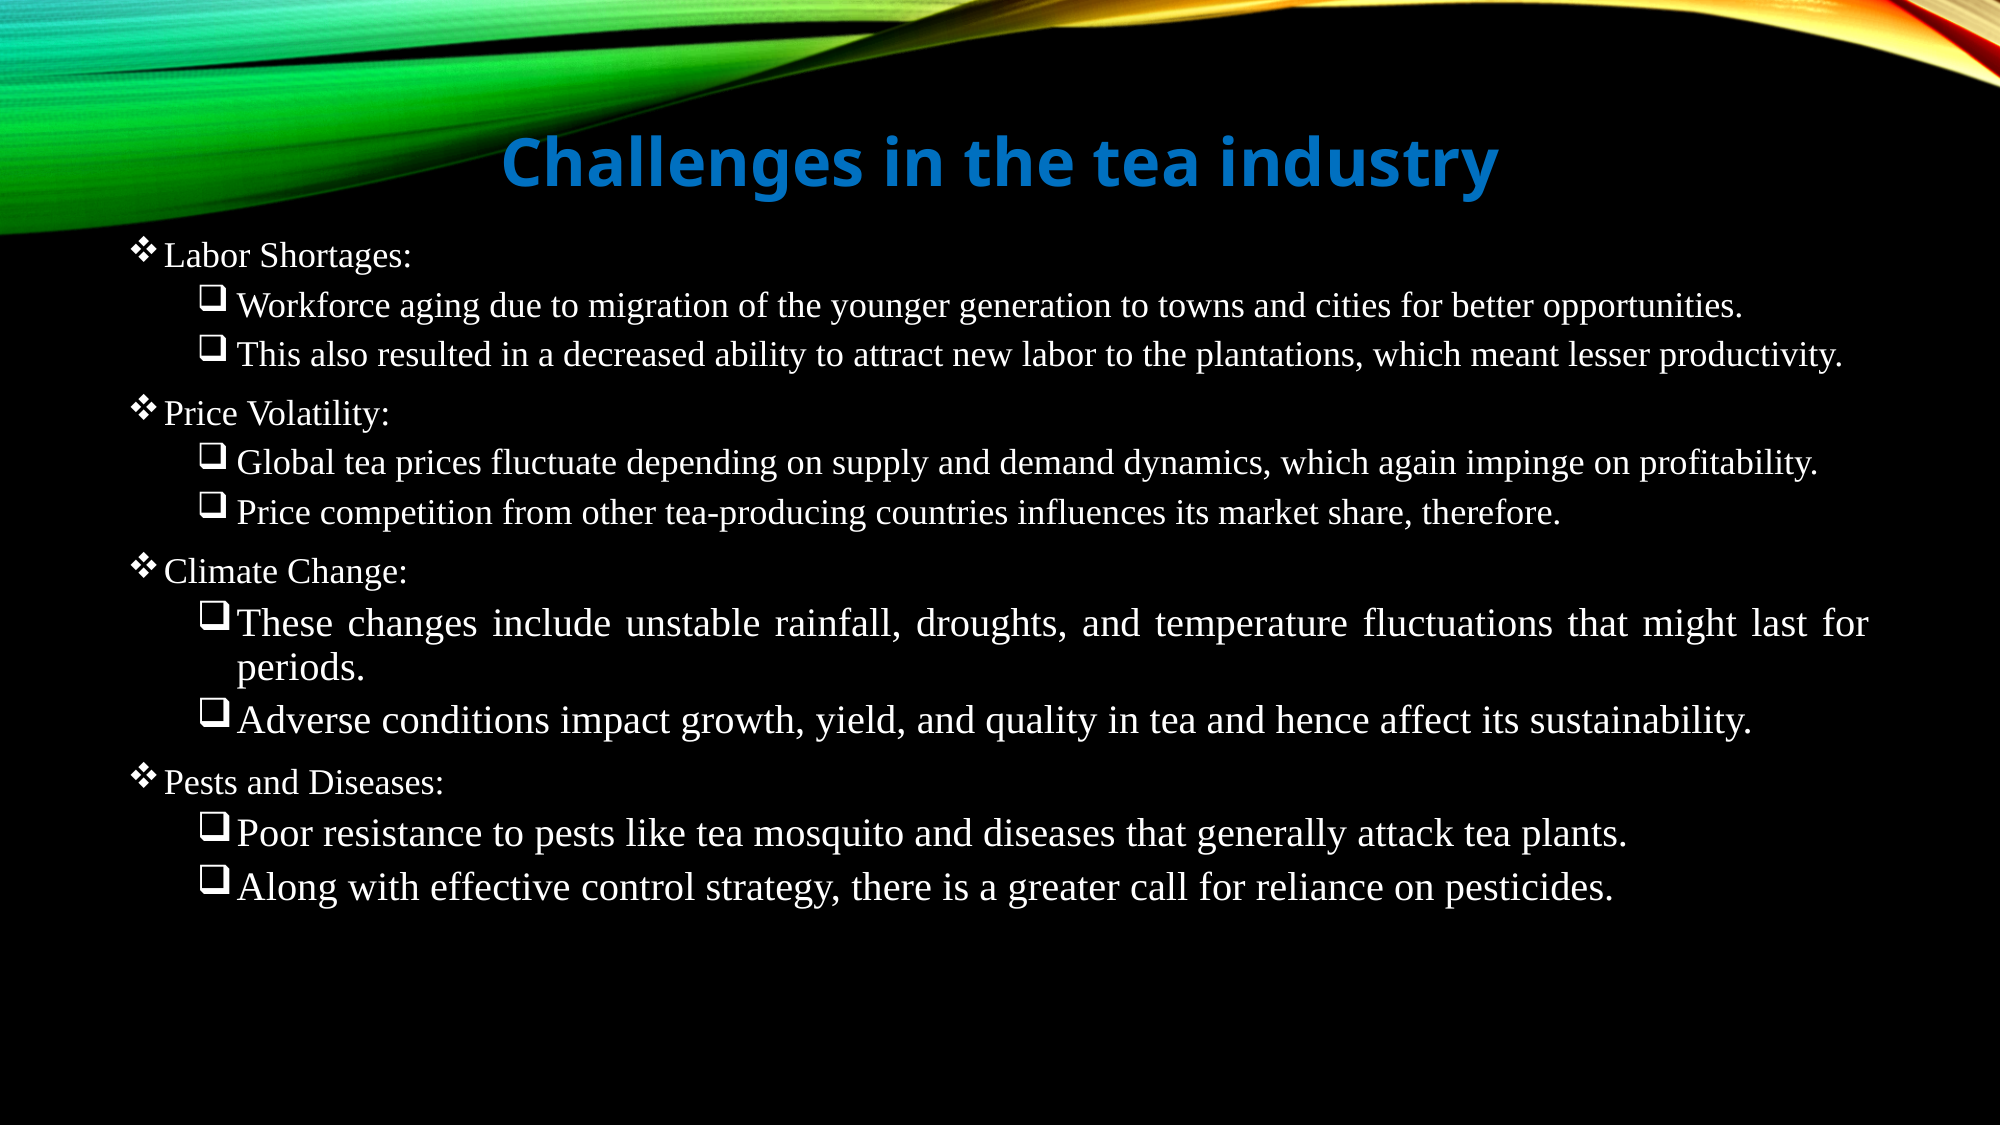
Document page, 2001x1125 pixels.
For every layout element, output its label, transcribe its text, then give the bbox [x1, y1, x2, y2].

list Labor Shortages: Workforce aging due to migration of the younger generation to towns and cities for better opportunities. This also resulted in a decreased ability to attract new labor to the plantations, which meant lesser productivity. Price Volatility: Global tea prices fluctuate depending on supply and demand dynamics, which again impinge on profitability. Price competition from other tea-producing countries influences its market share, therefore. Climate Change: These changes include unstable rainfall, droughts, and temperature fluctuations that might last for periods. Adverse conditions impact growth, yield, and quality in tea and hence affect its sustainability. Pests and Diseases: Poor resistance to pests like tea mosquito and diseases that generally attack tea plants. Along with effective control strategy, there is a greater call for reliance on pesticides. [112, 229, 1888, 987]
picture [0, 0, 2000, 237]
title Challenges in the tea industry [112, 100, 1888, 229]
